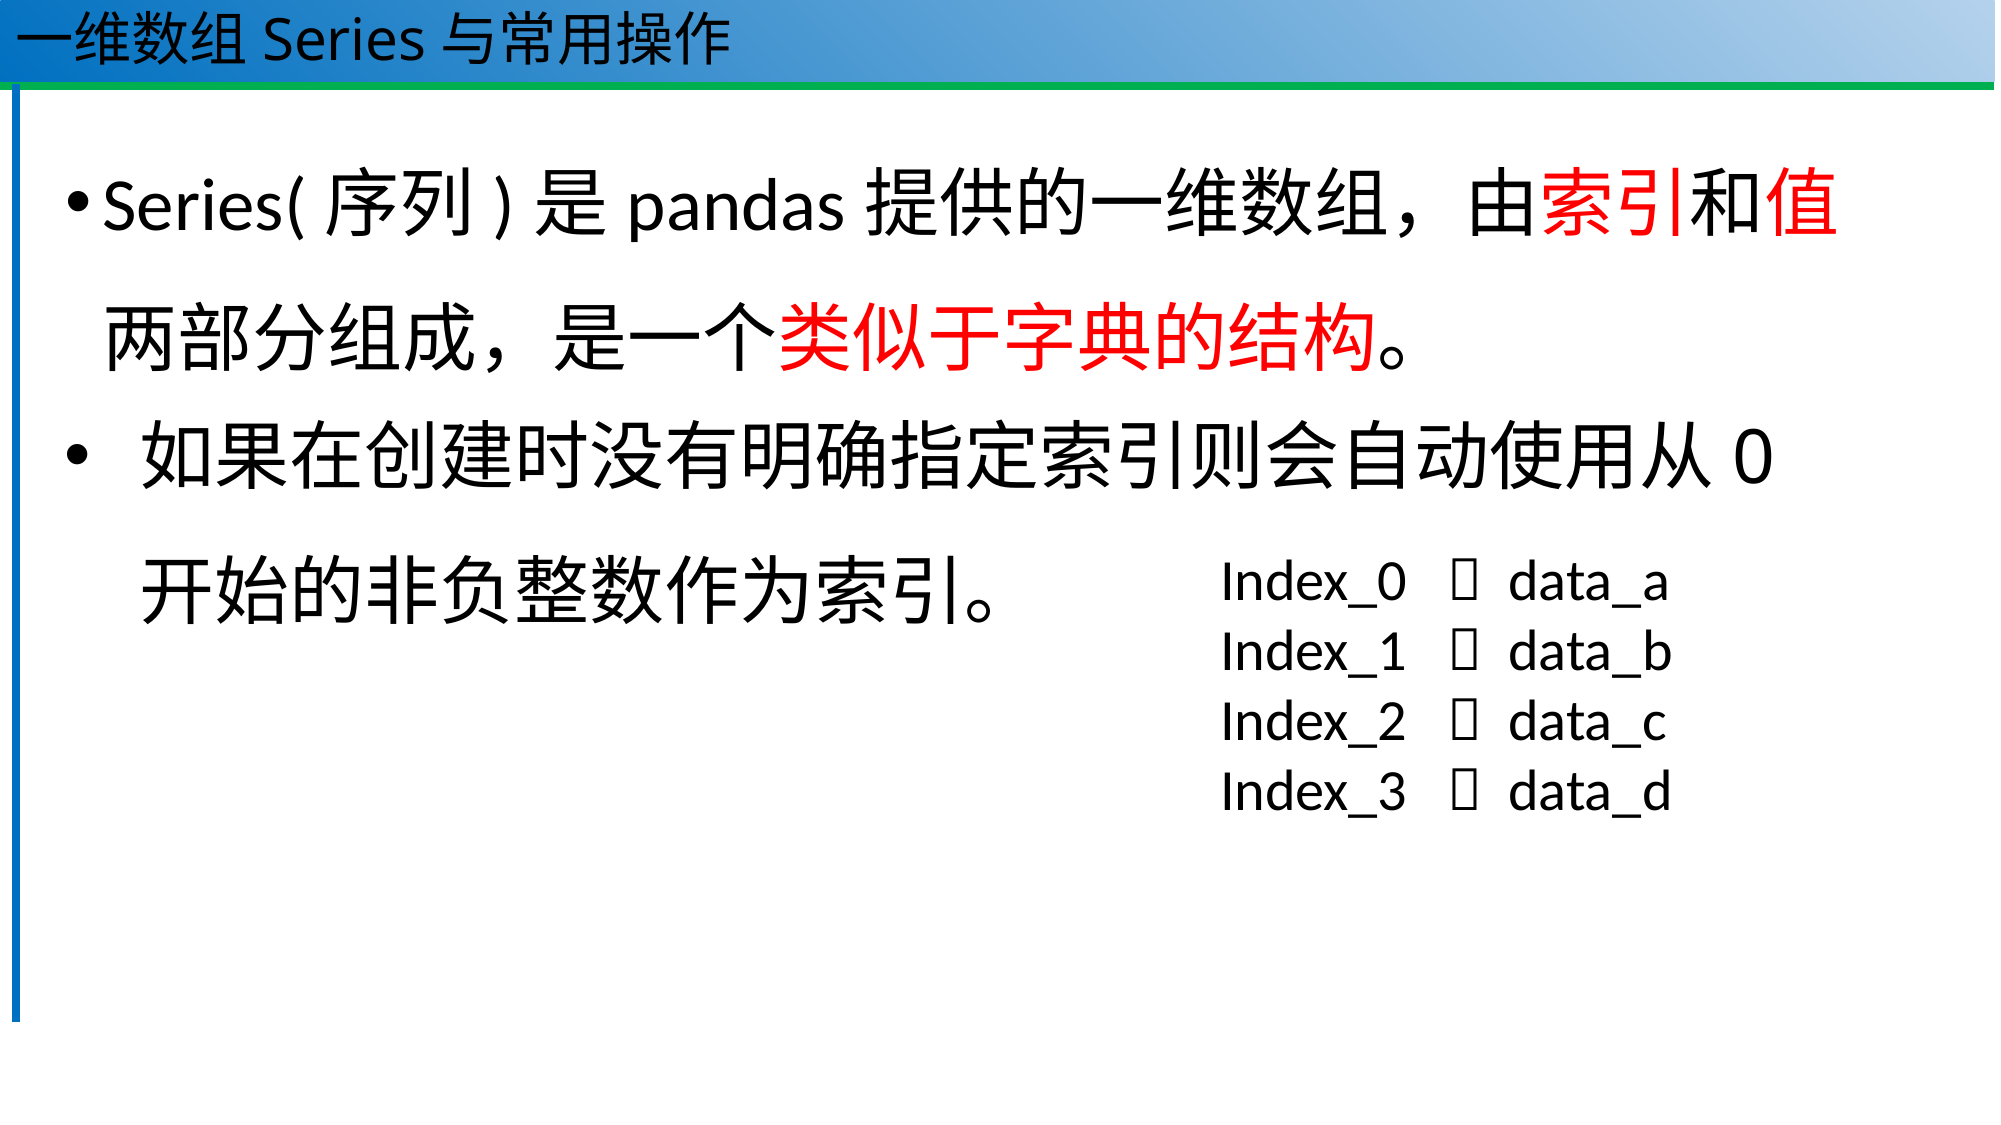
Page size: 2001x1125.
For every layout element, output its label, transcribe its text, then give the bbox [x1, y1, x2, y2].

title 一维数组Series与常用操作 [0, 0, 1995, 82]
list Series(序列)是pandas提供的一维数组，由索引和值两部分组成，是一个类似于字典的结构。 [50, 102, 1875, 396]
text_box 如果在创建时没有明确指定索引则会自动使用从0开始的非负整数作为索引。 [50, 355, 1834, 641]
text_box Index_0  data_a Index_1  data_b Index_2  data_c Index_3  data_d [1205, 535, 1973, 1040]
